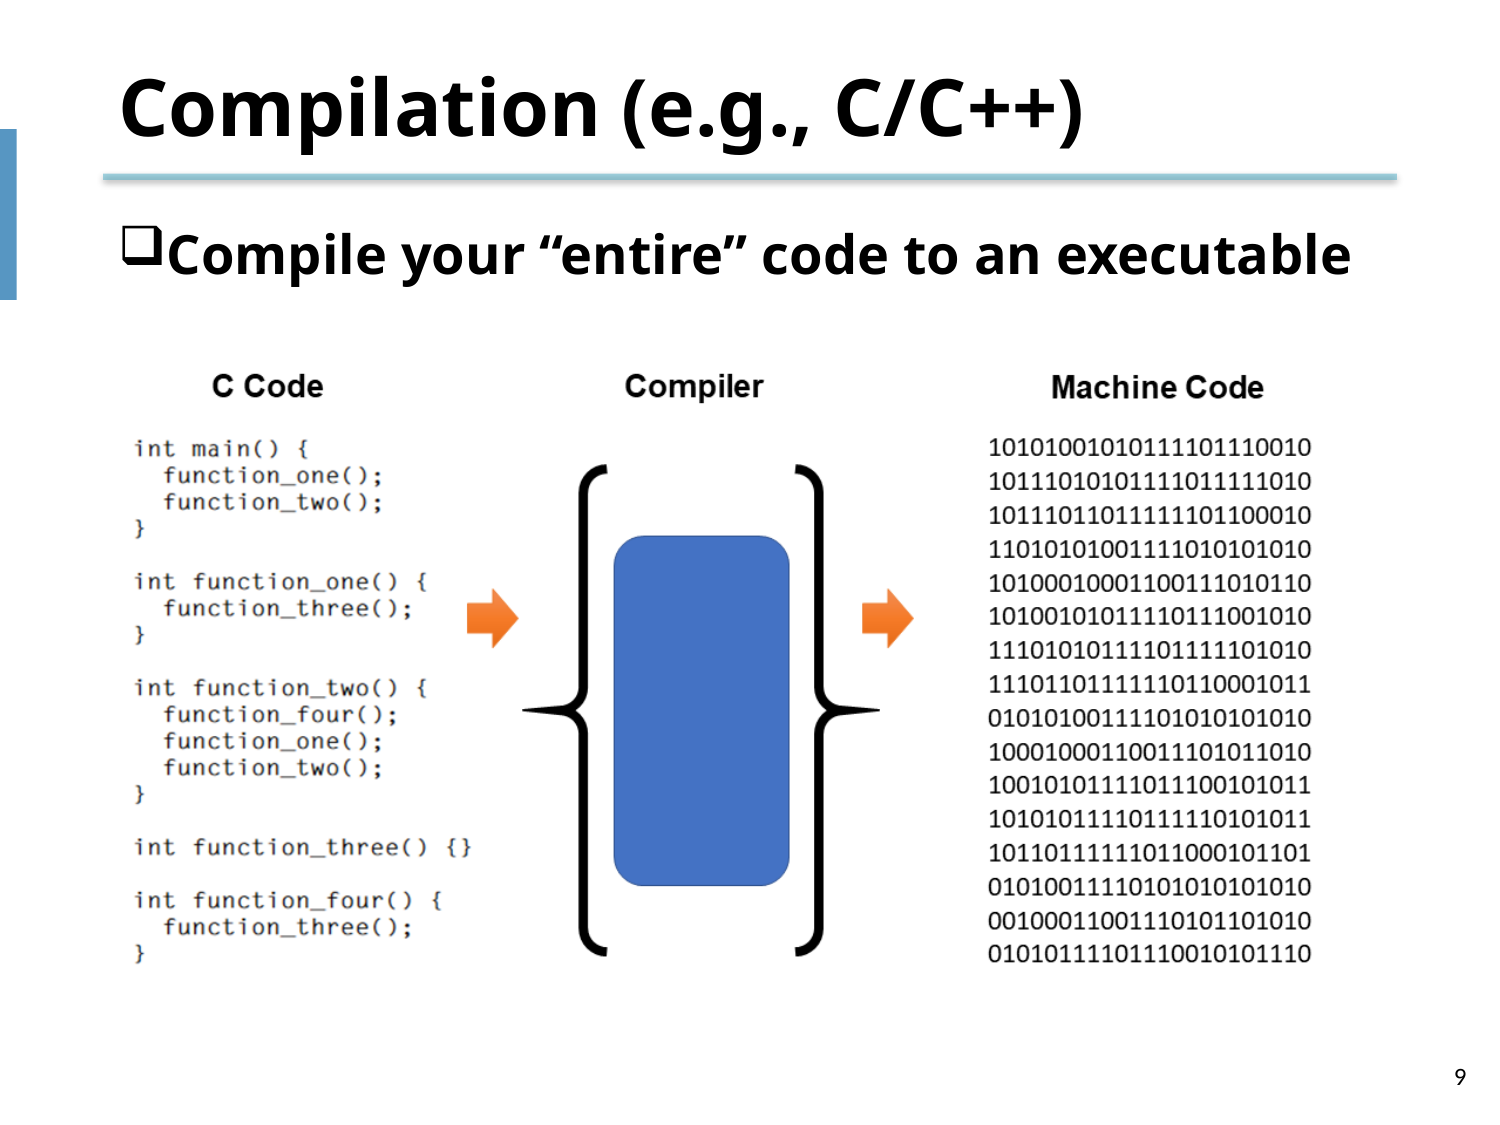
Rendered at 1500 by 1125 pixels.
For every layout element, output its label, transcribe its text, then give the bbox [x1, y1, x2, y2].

list Compile your “entire” code to an executable [103, 212, 1397, 318]
title Compilation (e.g., C/C++) [103, 25, 1397, 185]
slide_number 9 [1131, 1045, 1482, 1106]
picture [17, 319, 1500, 1006]
